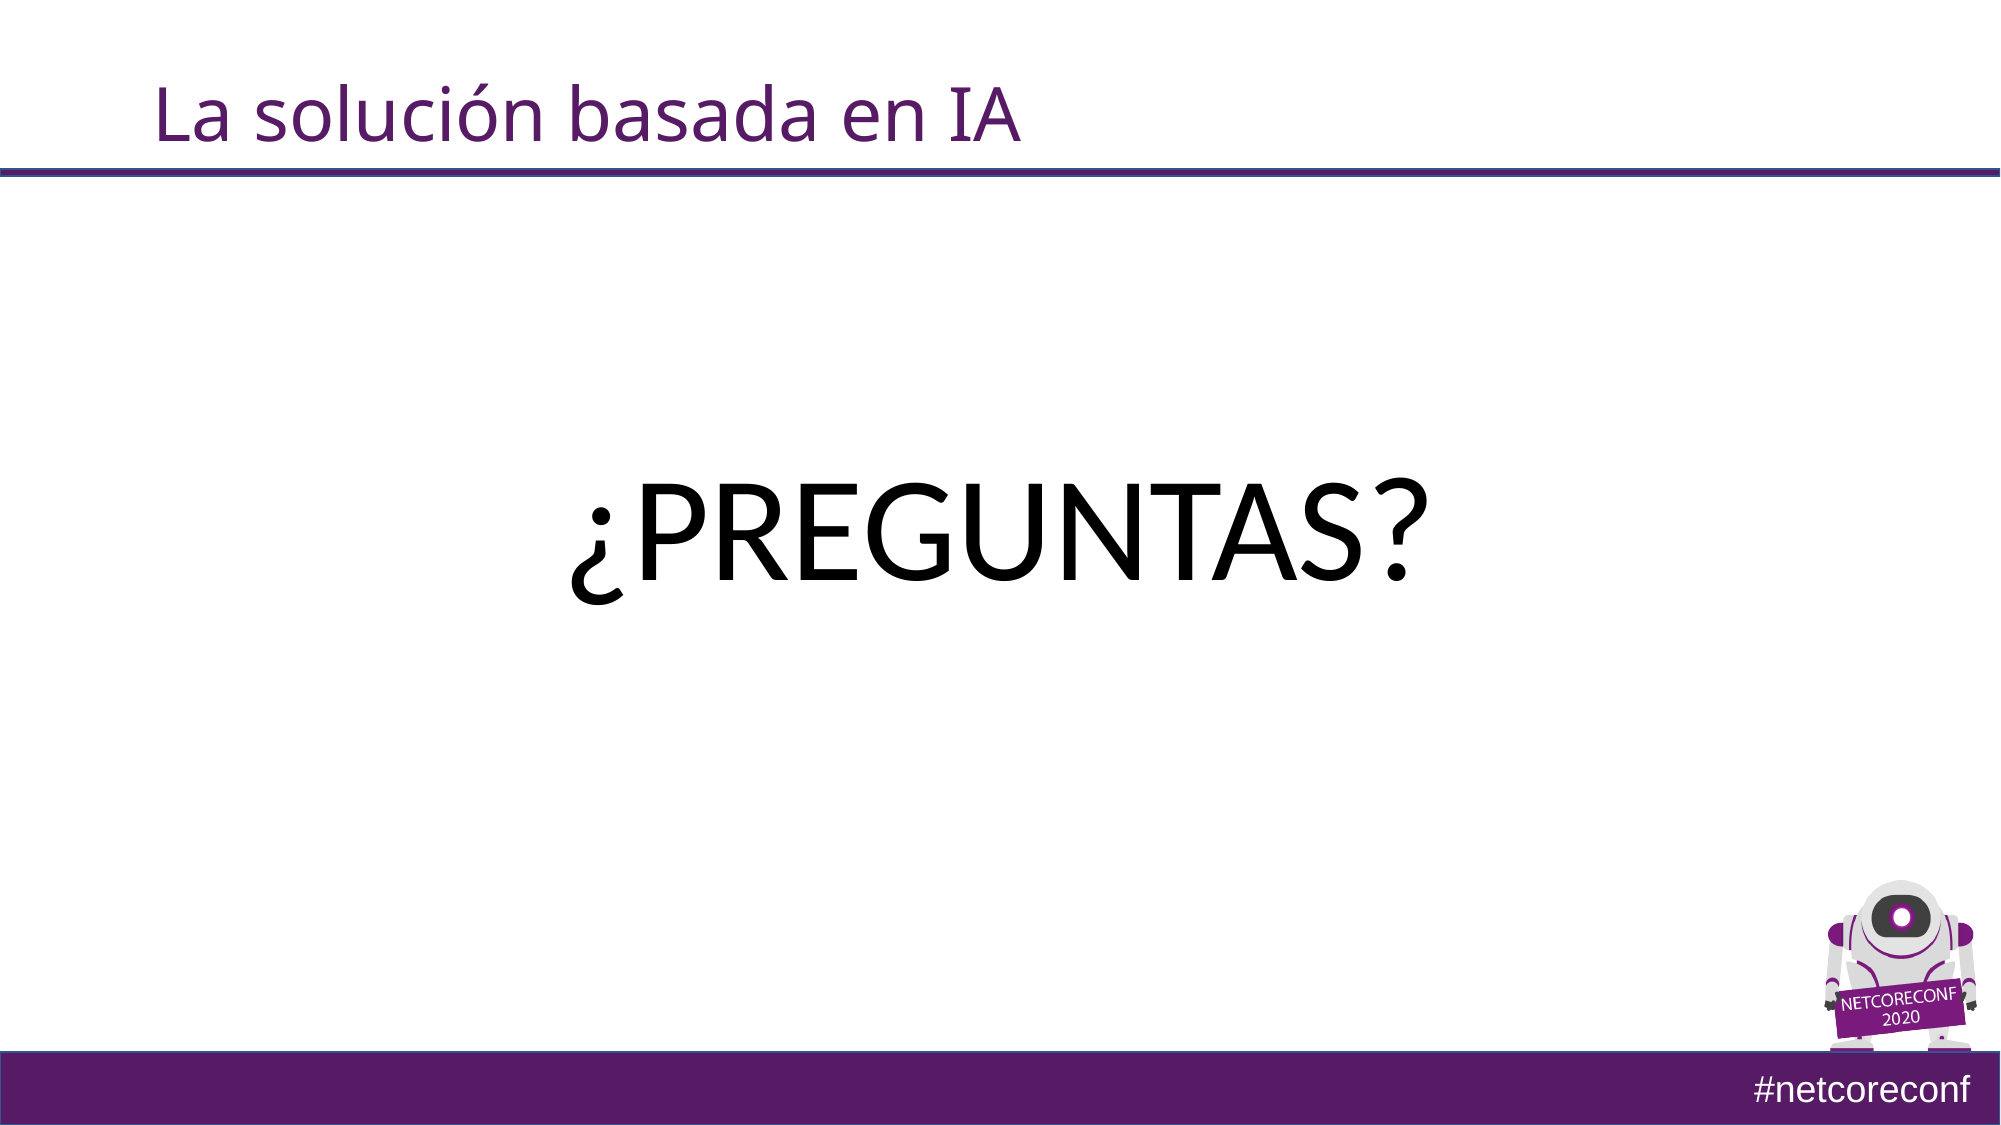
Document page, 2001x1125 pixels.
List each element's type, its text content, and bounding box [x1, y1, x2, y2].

picture [1824, 880, 1977, 1051]
list ¿PREGUNTAS? [137, 242, 1863, 957]
title La solución basada en IA [137, 20, 1863, 213]
